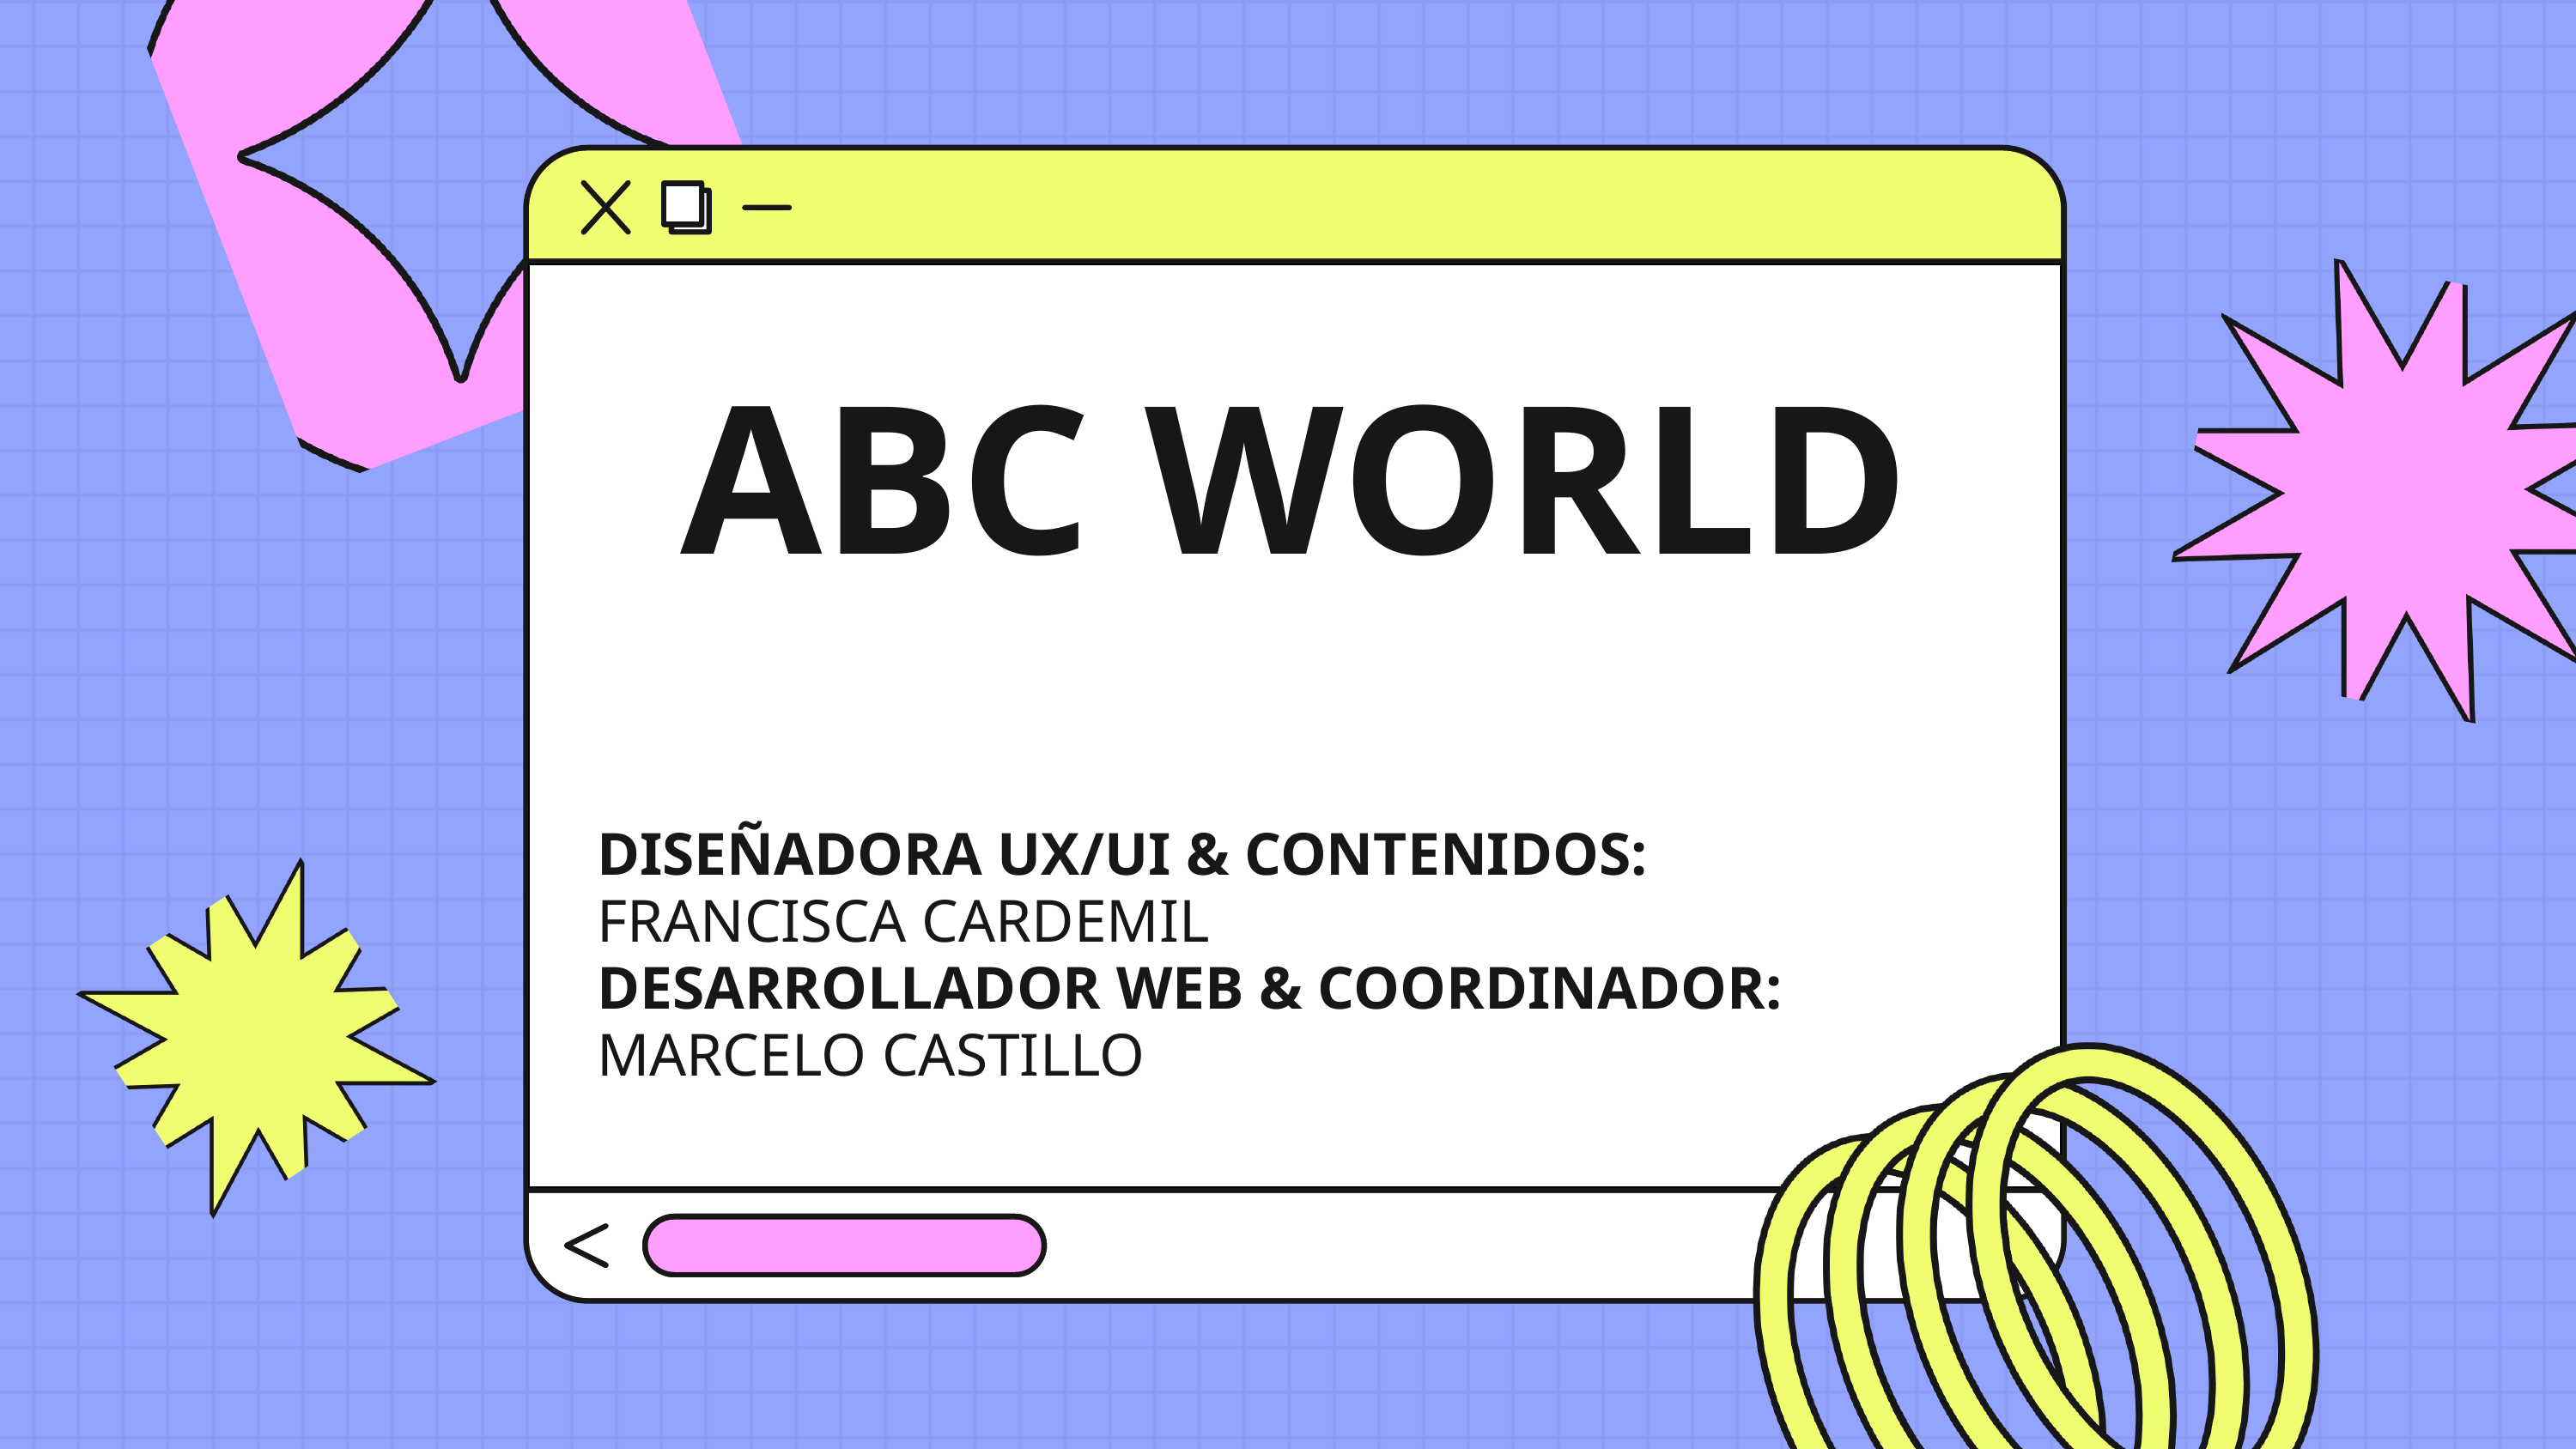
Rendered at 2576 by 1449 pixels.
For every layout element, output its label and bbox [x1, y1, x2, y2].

text_box [1747, 1033, 2324, 1449]
text_box [0, 0, 1747, 1449]
text_box [687, 0, 2576, 1449]
text_box [523, 144, 2068, 1304]
text_box [130, 0, 742, 490]
text_box [2152, 239, 2576, 743]
text_box [69, 850, 445, 1226]
